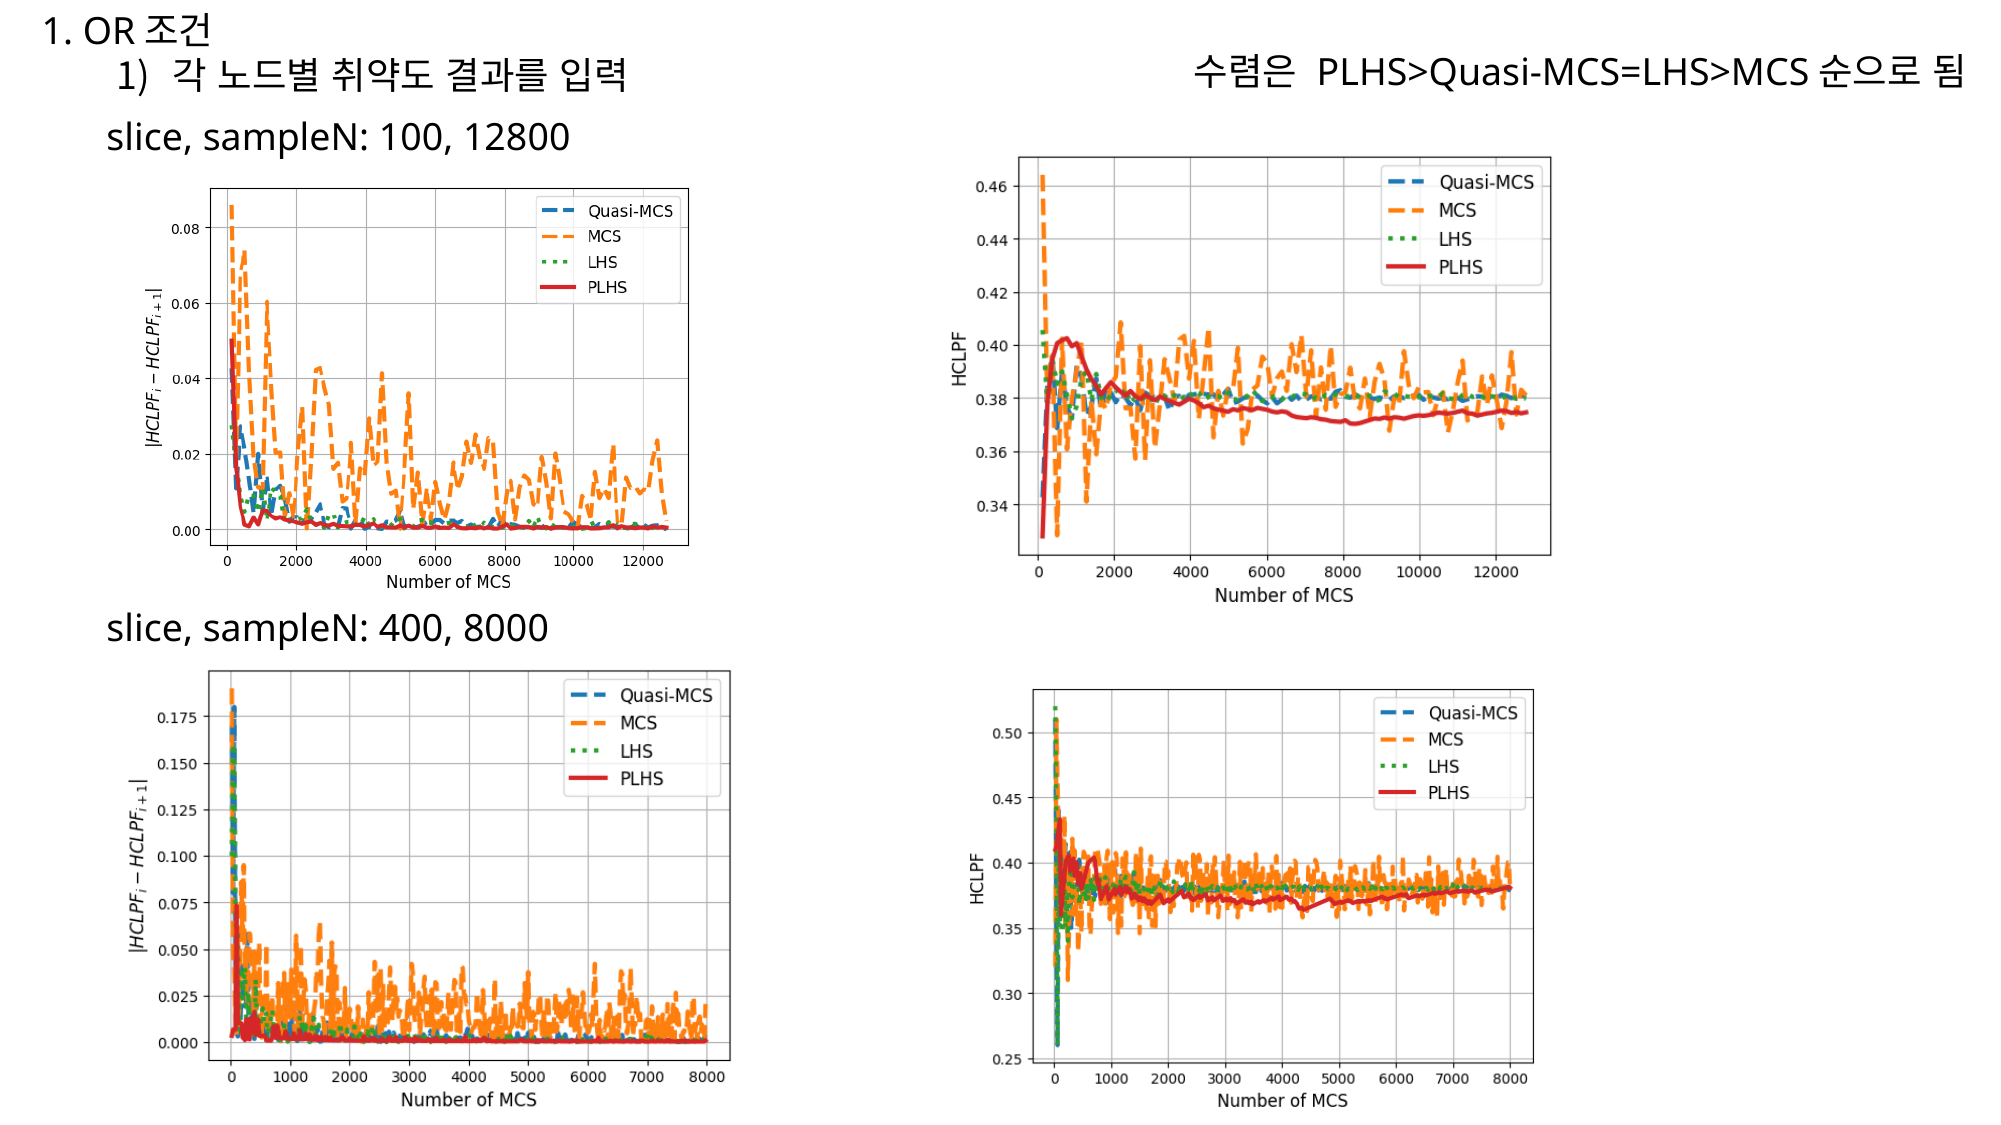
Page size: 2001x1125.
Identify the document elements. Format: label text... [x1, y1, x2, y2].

text_box slice, sampleN: 100, 12800 [91, 105, 1250, 166]
picture [939, 147, 1561, 616]
picture [958, 680, 1542, 1120]
picture [134, 179, 697, 600]
picture [117, 661, 739, 1120]
text_box 수렴은 PLHS>Quasi-MCS=LHS>MCS순으로 됨 [1178, 40, 1983, 101]
text_box 1. OR조건 각 노드별 취약도 결과를 입력 [26, 0, 644, 105]
text_box slice, sampleN: 400, 8000 [91, 596, 1250, 657]
